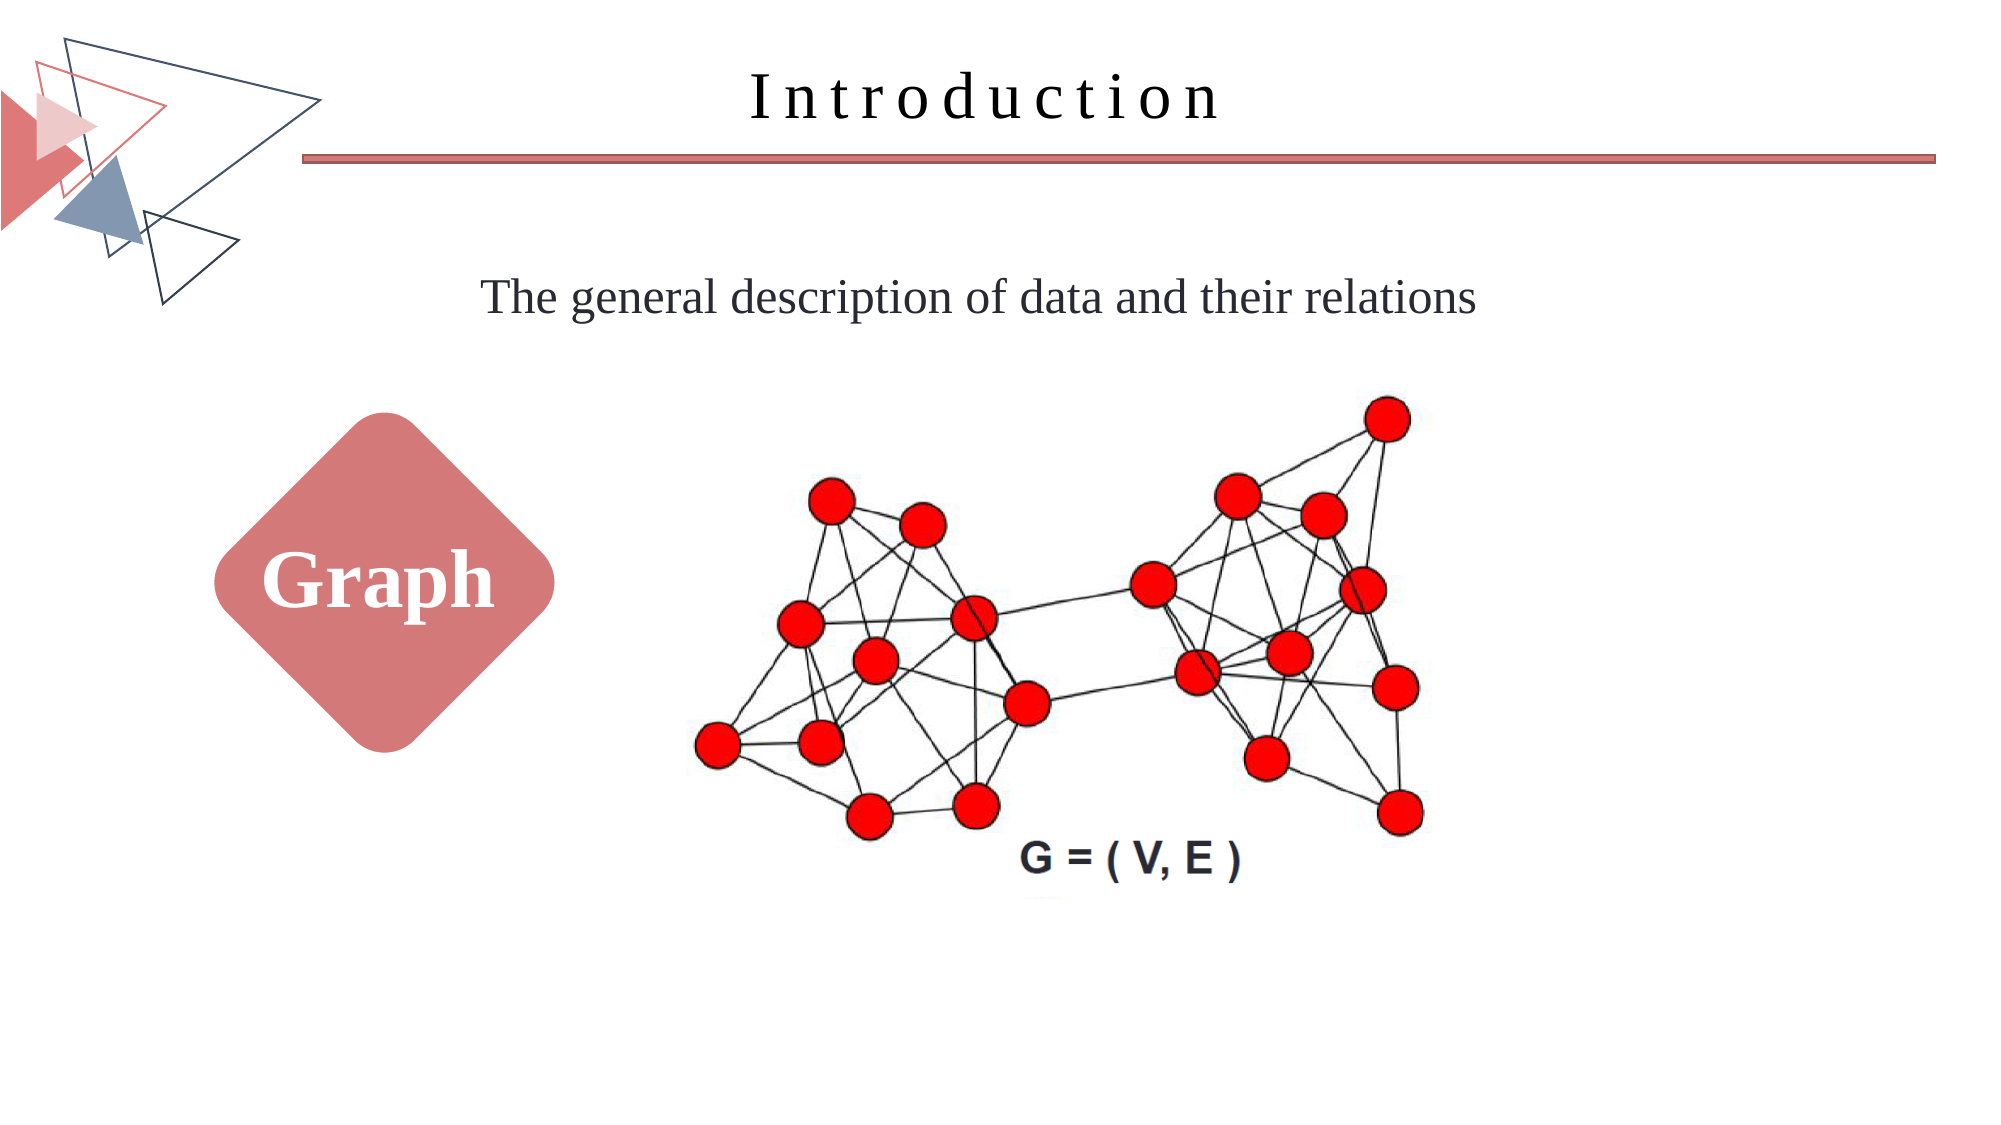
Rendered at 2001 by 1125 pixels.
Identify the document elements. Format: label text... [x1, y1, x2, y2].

picture [616, 383, 1493, 899]
text_box [323, 154, 1936, 164]
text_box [1, 12, 323, 297]
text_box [244, 446, 521, 719]
text_box The general description of data and their relations [465, 256, 1493, 332]
text_box Introduction [676, 52, 1292, 133]
